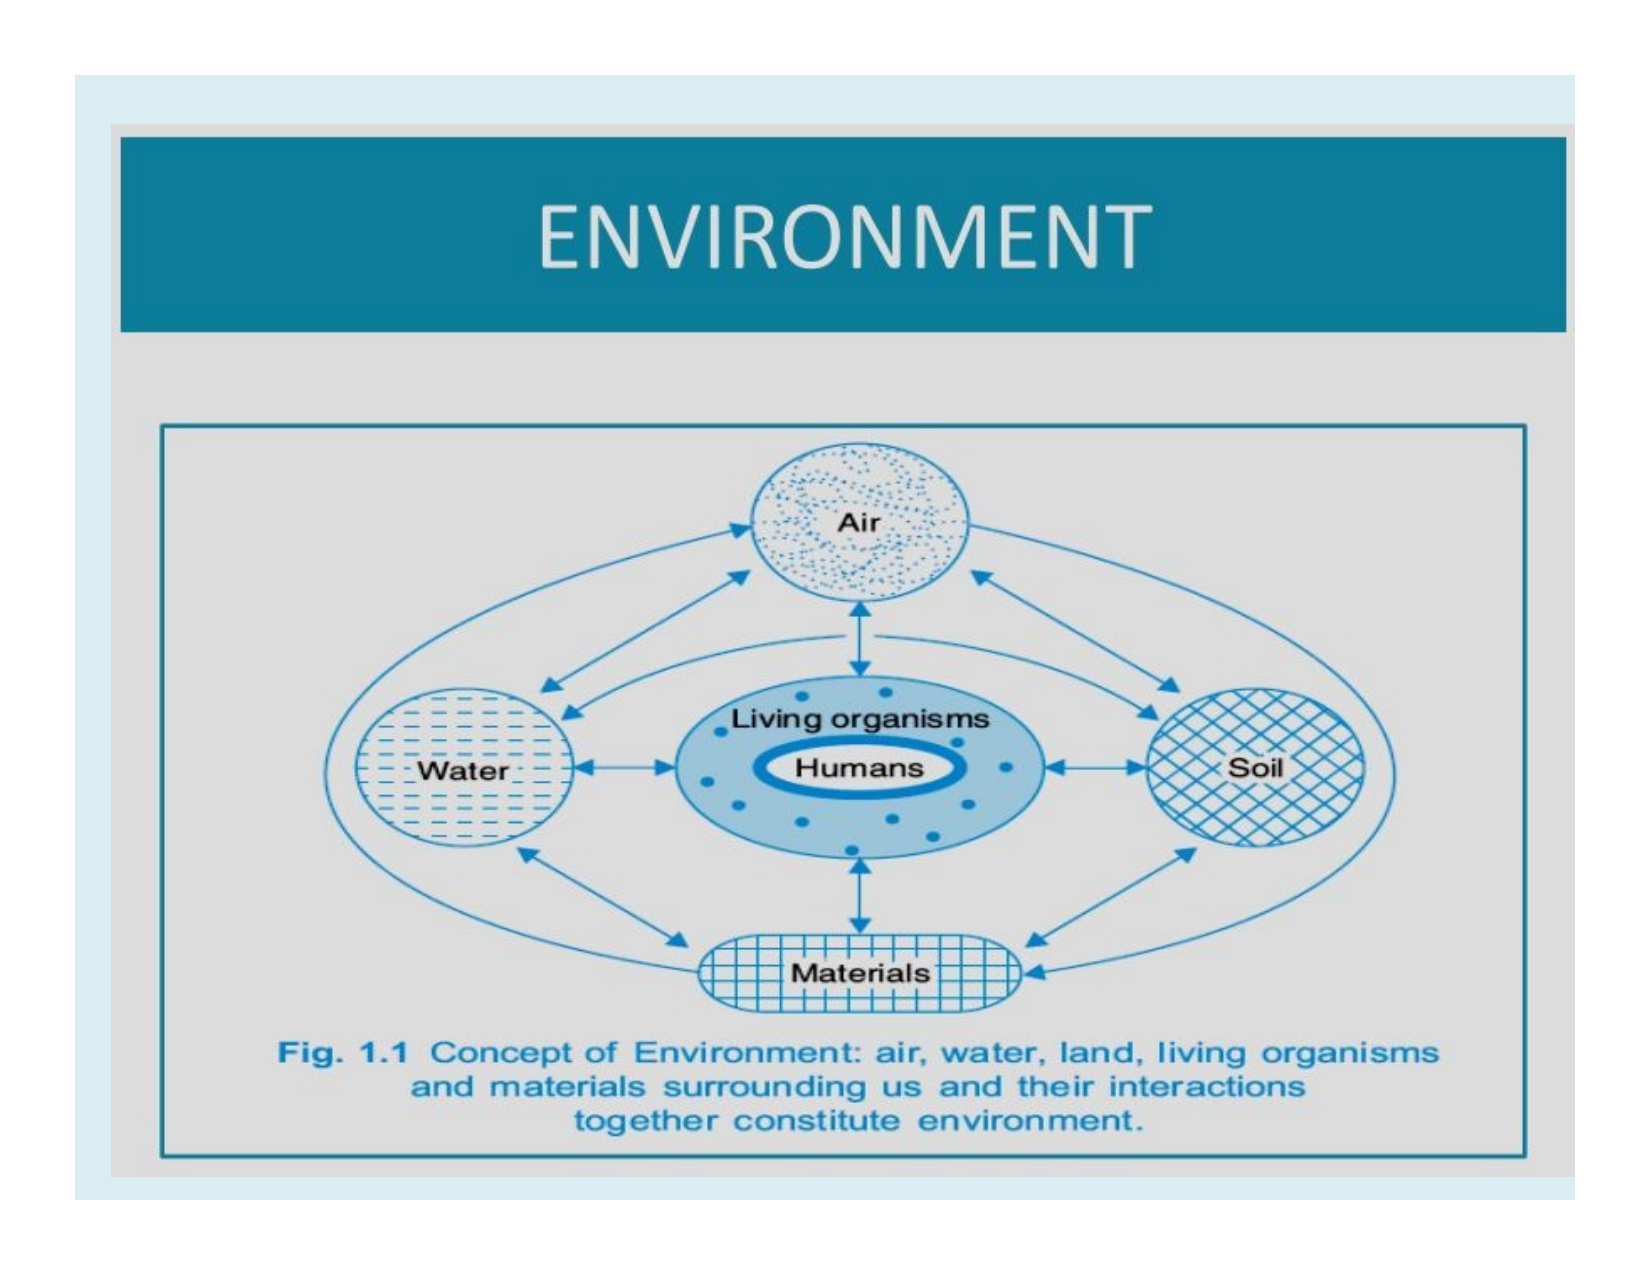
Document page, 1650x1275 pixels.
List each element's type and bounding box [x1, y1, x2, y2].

picture [111, 124, 1576, 1178]
